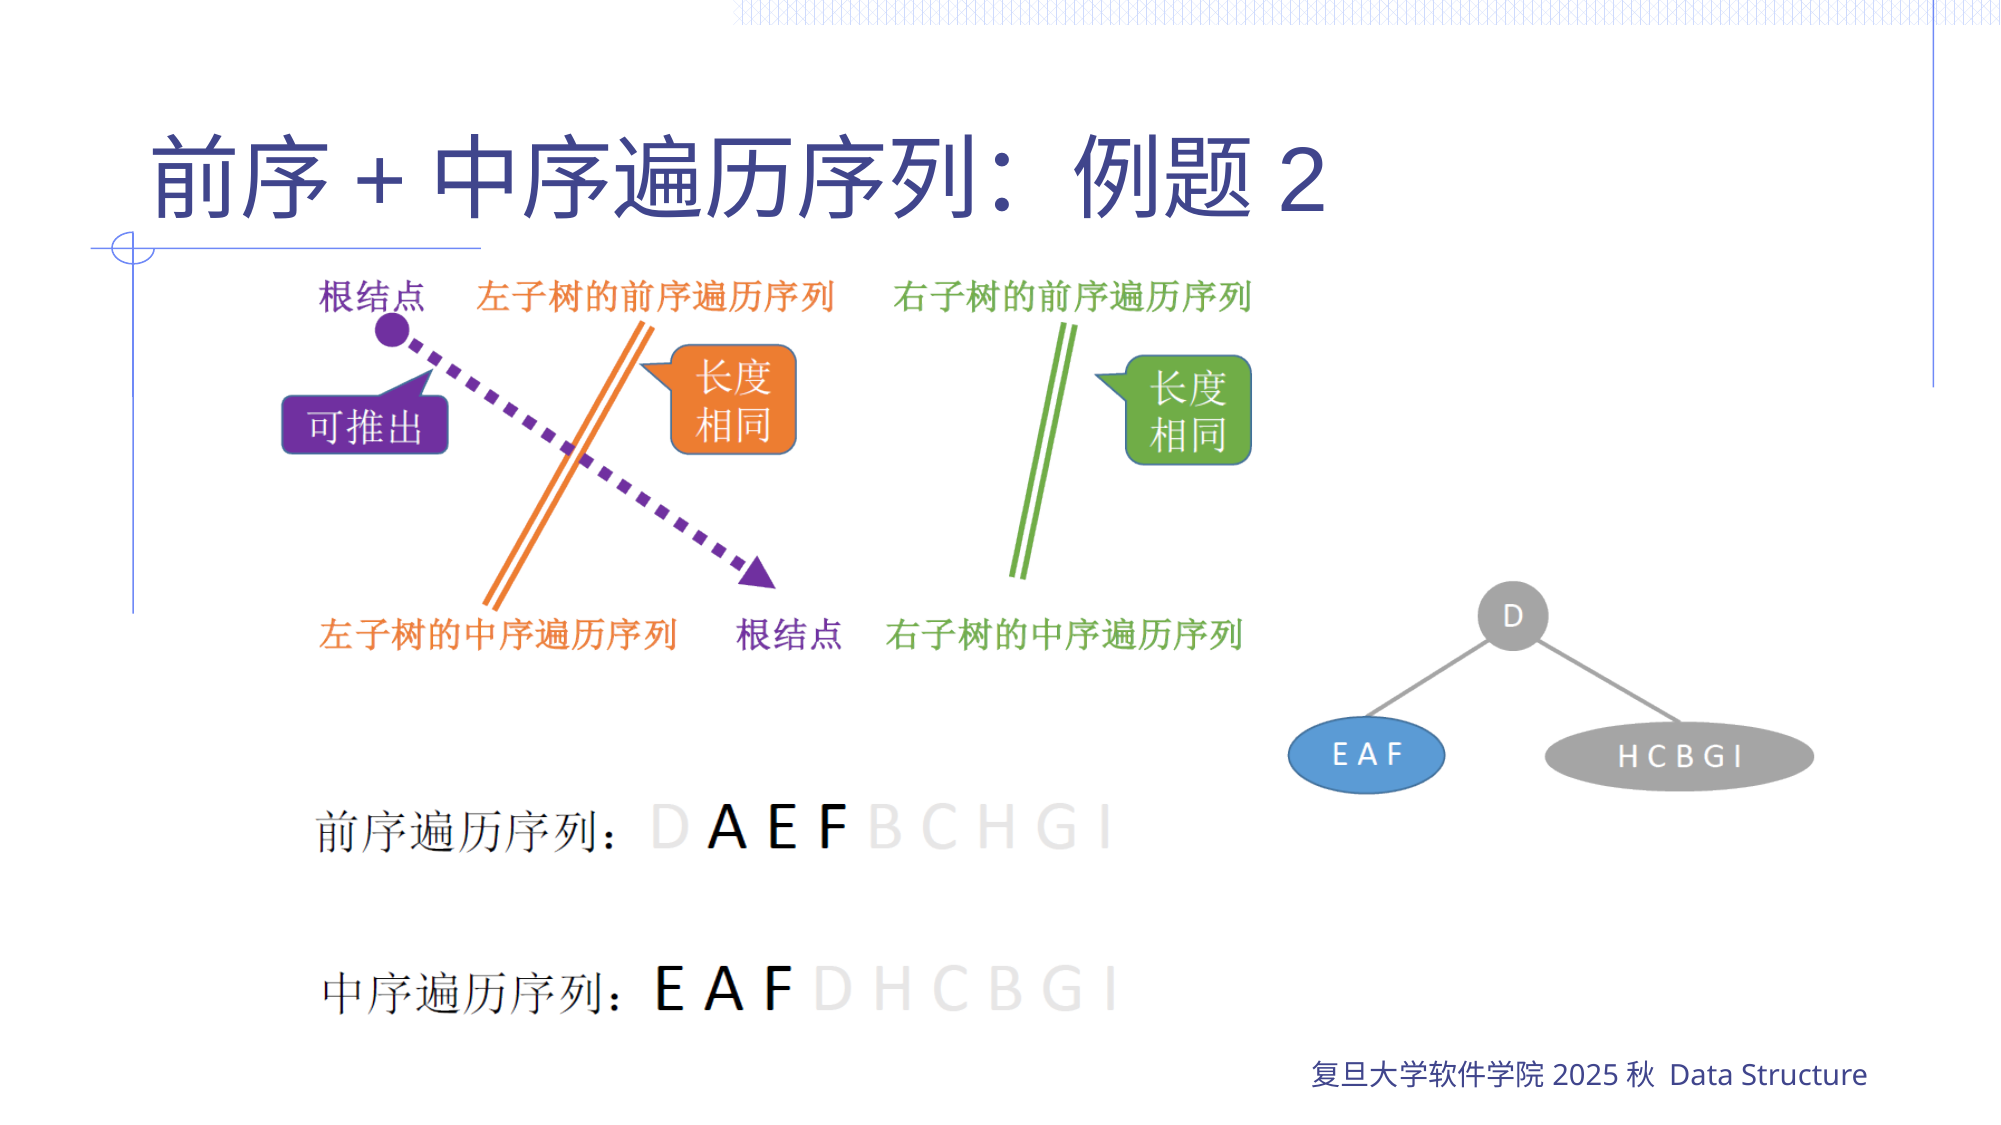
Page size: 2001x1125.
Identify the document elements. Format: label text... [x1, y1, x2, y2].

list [209, 255, 1858, 1045]
title 前序+中序遍历序列：例题2 [133, 50, 1834, 238]
